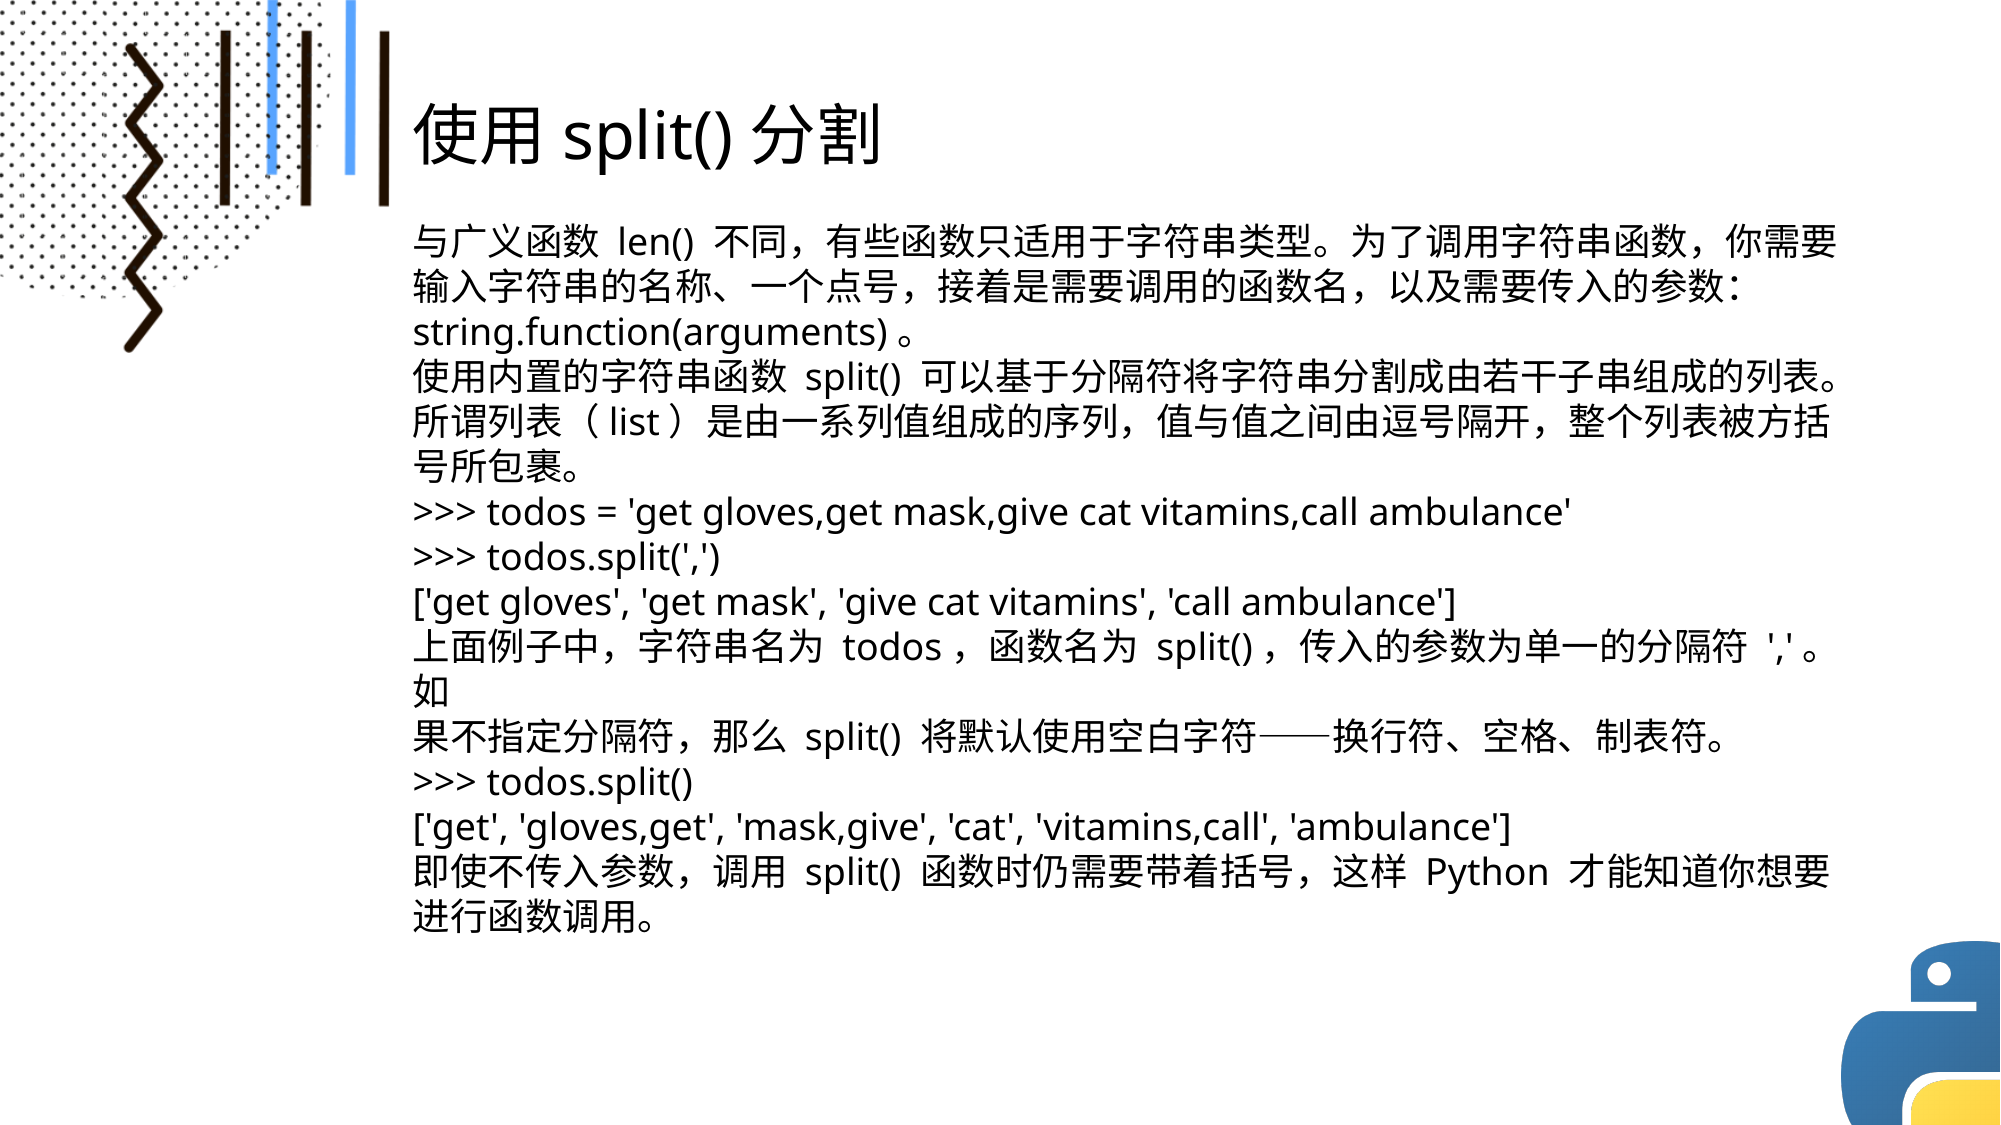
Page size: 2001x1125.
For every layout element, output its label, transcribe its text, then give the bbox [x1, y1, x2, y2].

text_box 使用split()分割 与广义函数 len() 不同，有些函数只适用于字符串类型。为了调用字符串函数，你需要输入字符串的名称、一个点号，接着是需要调用的函数名，以及需要传入的参数：string.function(arguments)。 使用内置的字符串函数 split() 可以基于分隔符将字符串分割成由若干子串组成的列表。 所谓列表（list）是由一系列值组成的序列，值与值之间由逗号隔开，整个列表被方括号所包裹。 >>> todos = 'get gloves,get mask,give cat vitamins,call ambulance' >>> todos.split(',') ['get gloves', 'get mask', 'give cat vitamins', 'call ambulance'] 上面例子中，字符串名为 todos，函数名为 split()，传入的参数为单一的分隔符 ','。如 果不指定分隔符，那么 split() 将默认使用空白字符——换行符、空格、制表符。 >>> todos.split() ['get', 'gloves,get', 'mask,give', 'cat', 'vitamins,call', 'ambulance'] 即使不传入参数，调用 split() 函数时仍需要带着括号，这样 Python 才能知道你想要进行函数调用。 [397, 85, 1861, 946]
picture [1841, 941, 2000, 1125]
picture [0, 0, 390, 353]
